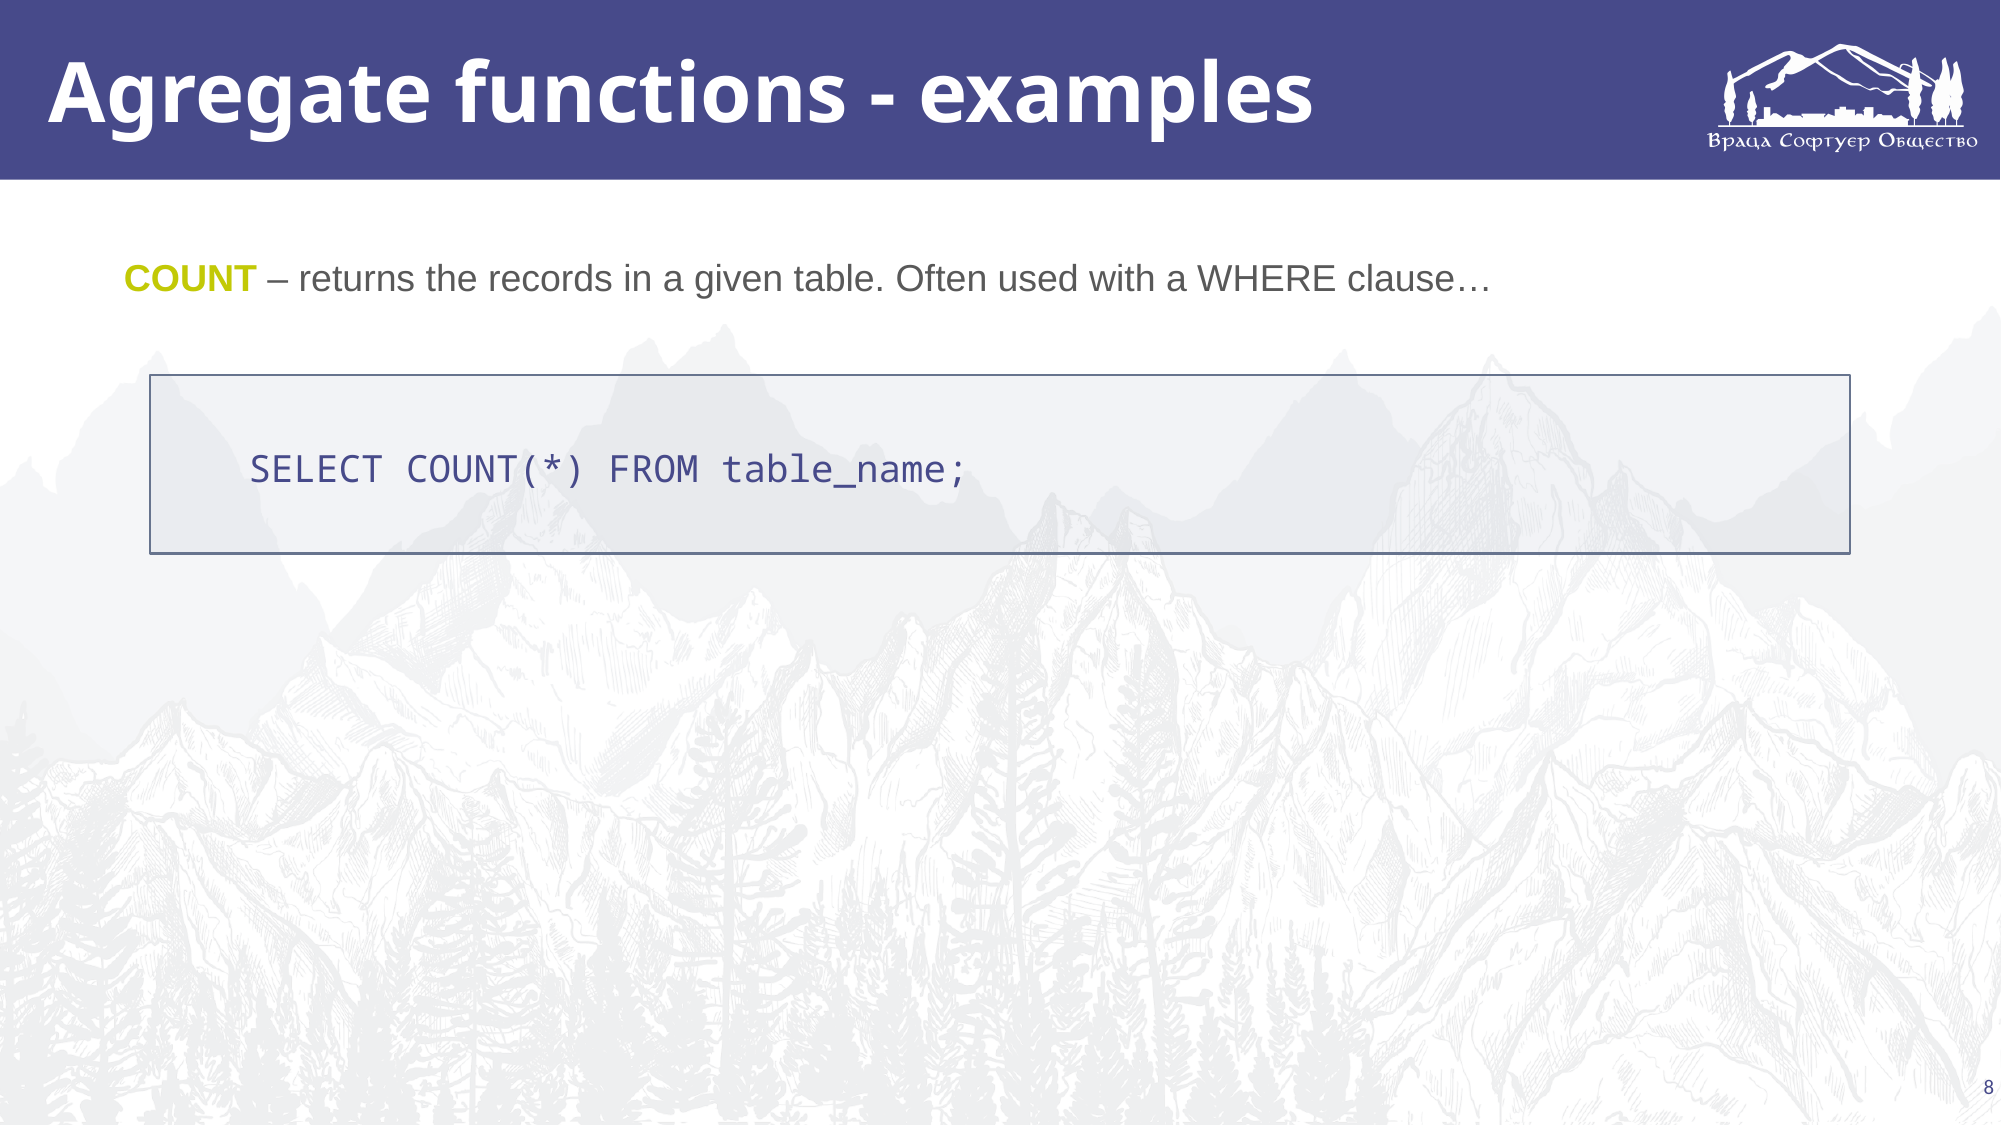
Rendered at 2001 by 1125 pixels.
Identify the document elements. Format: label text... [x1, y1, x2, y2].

list COUNT – returns the records in a given table. Often used with a WHERE clause… [31, 196, 1970, 1050]
title Agregate functions - examples [31, 16, 1591, 162]
text_box SELECT COUNT(*) FROM table_name; [150, 375, 1850, 554]
slide_number 8 [1929, 1070, 2000, 1103]
picture [1703, 19, 1981, 165]
